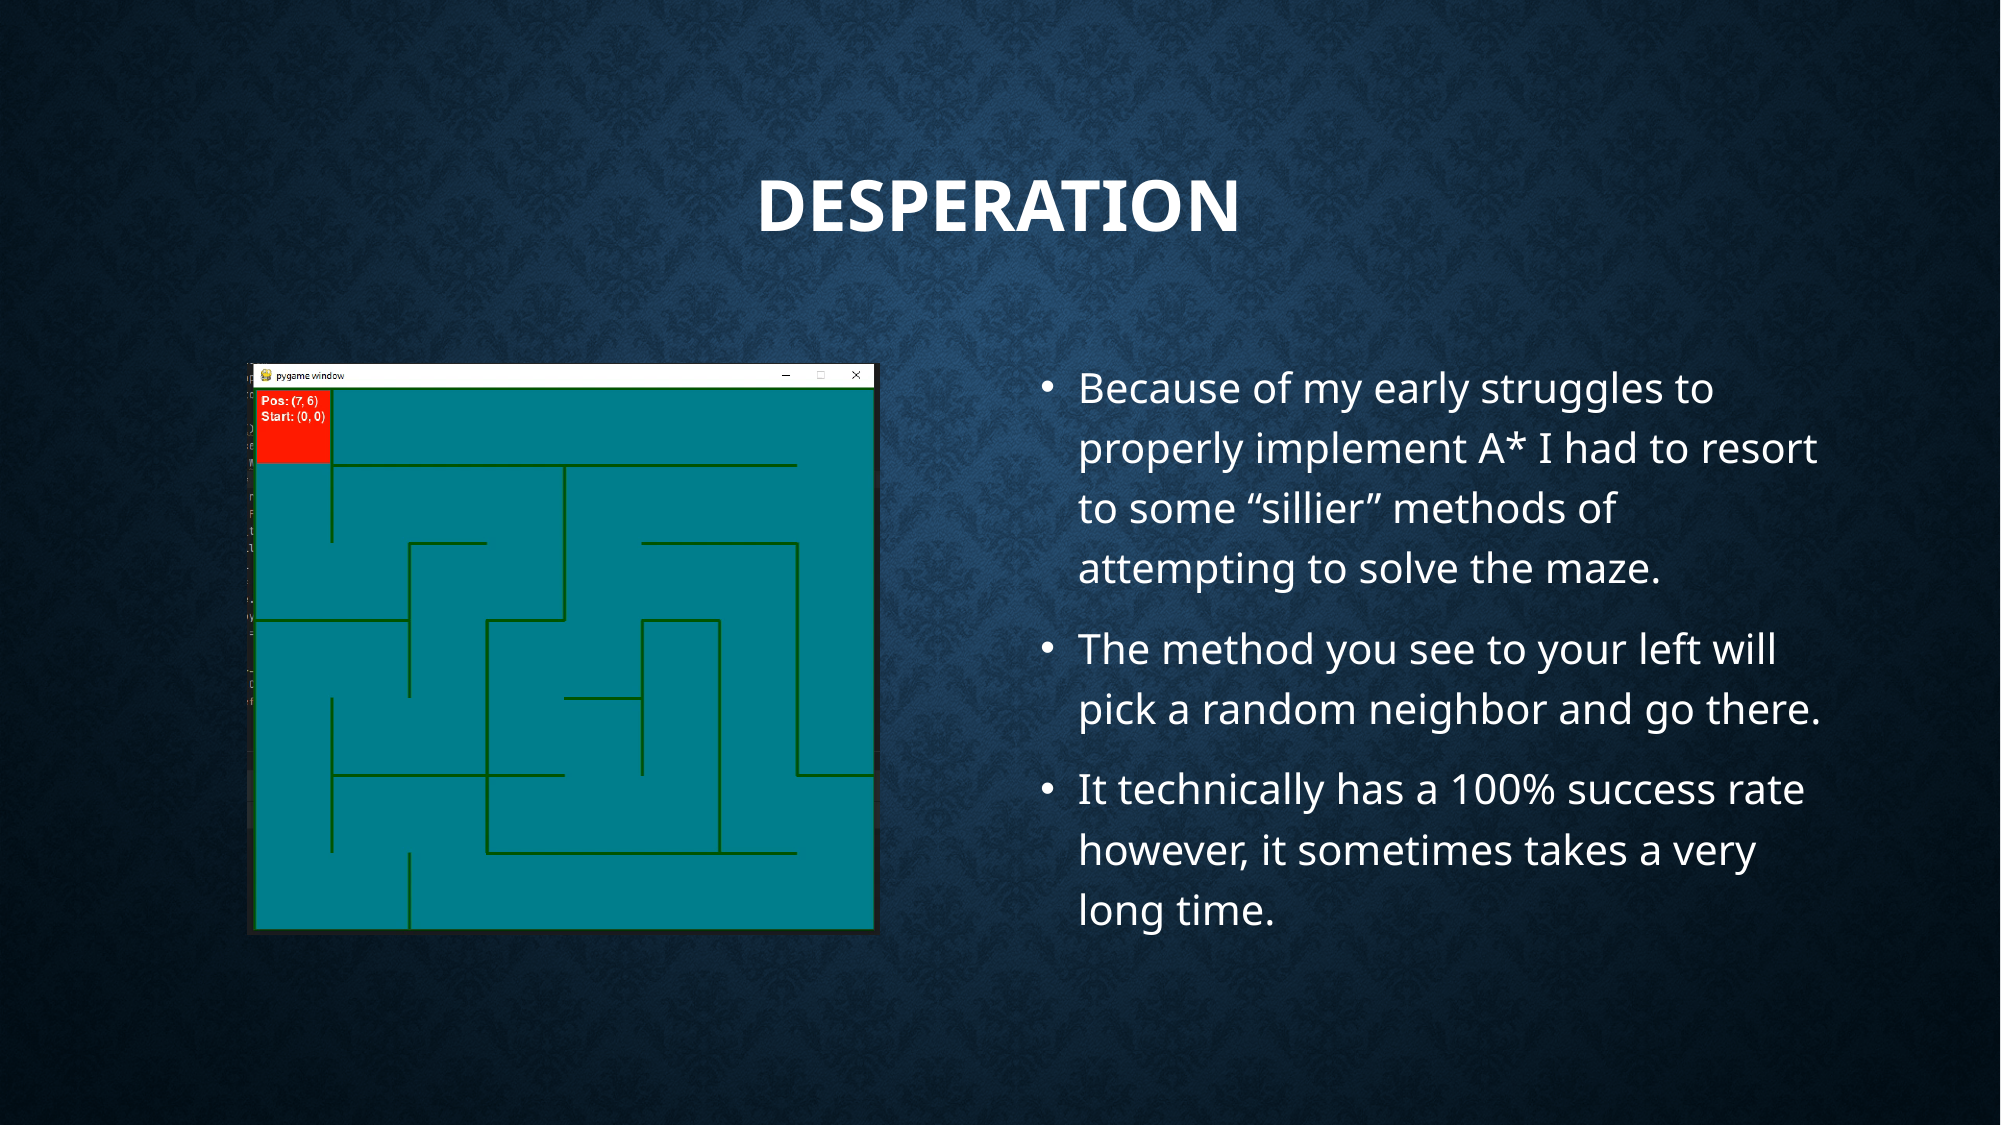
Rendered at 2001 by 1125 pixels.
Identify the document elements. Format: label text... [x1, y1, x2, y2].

title Desperation [149, 99, 1849, 318]
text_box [246, 362, 881, 937]
list Because of my early struggles to properly implement A* I had to resort to some “sillier” methods of attempting to solve the maze. The method you see to your left will pick a random neighbor and go there. It technically has a 100% success rate however, it sometimes takes a very long time. [1025, 343, 1849, 950]
